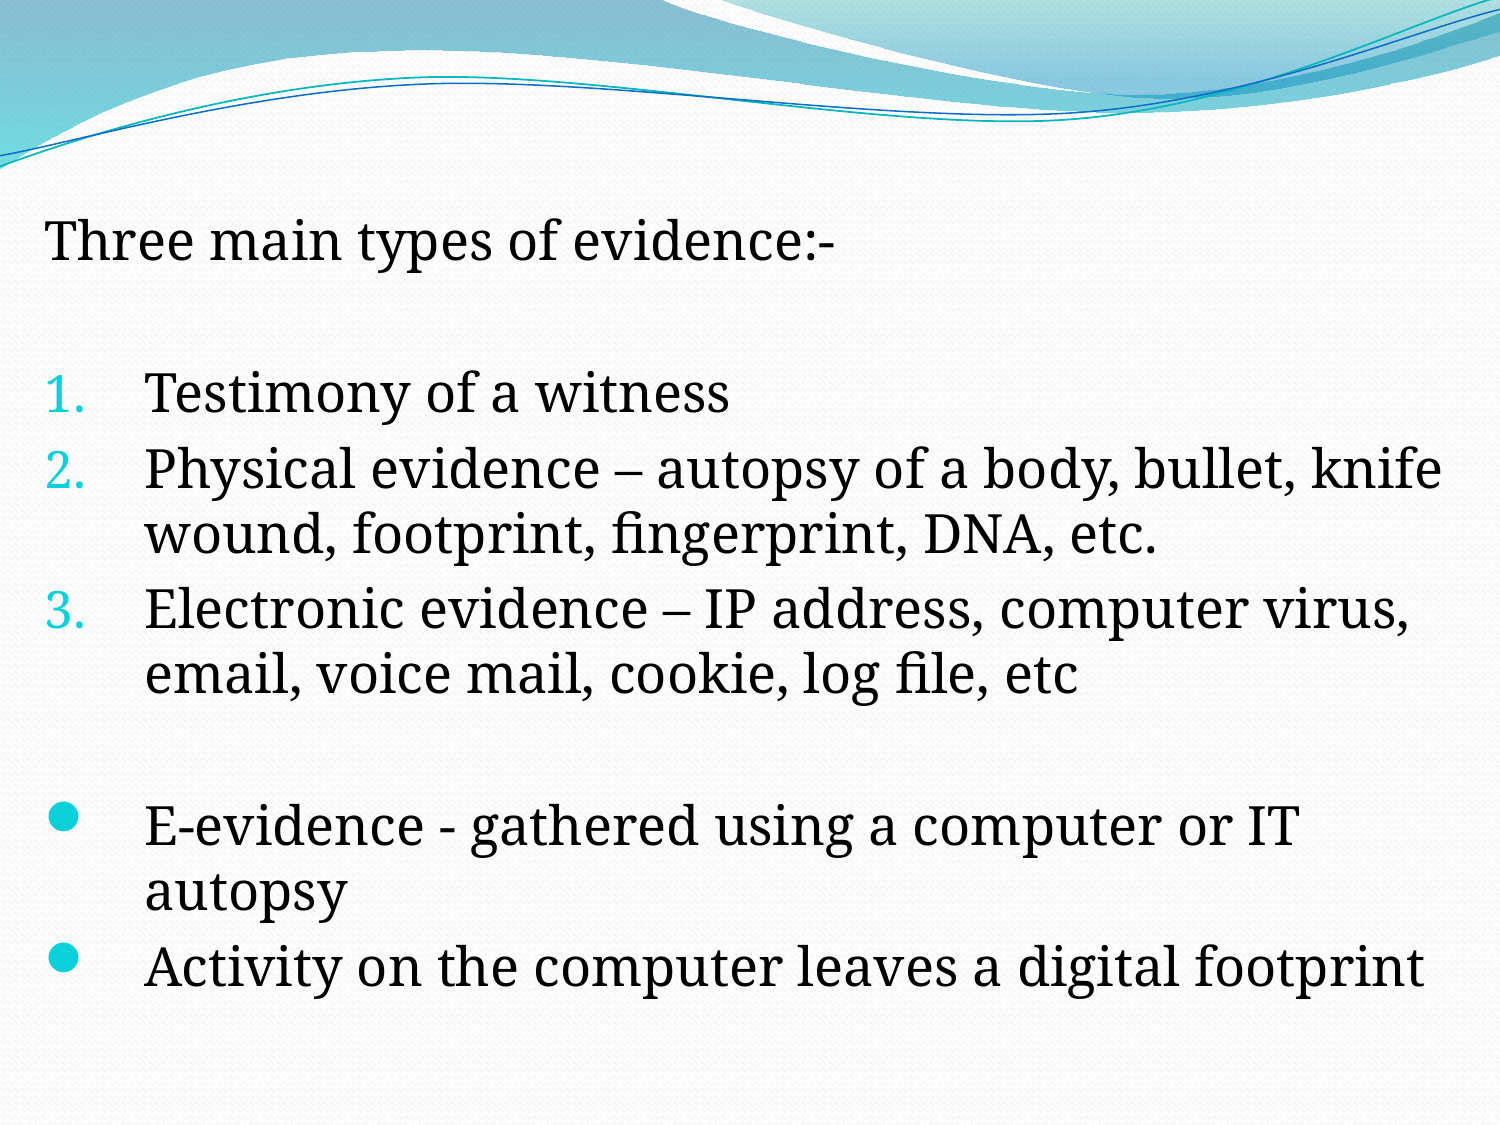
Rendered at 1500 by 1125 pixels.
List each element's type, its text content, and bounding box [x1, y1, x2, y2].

list Three main types of evidence:- Testimony of a witness Physical evidence – autopsy of a body, bullet, knife wound, footprint, fingerprint, DNA, etc. Electronic evidence – IP address, computer virus, email, voice mail, cookie, log file, etc E-evidence - gathered using a computer or IT autopsy Activity on the computer leaves a digital footprint [29, 198, 1471, 1071]
